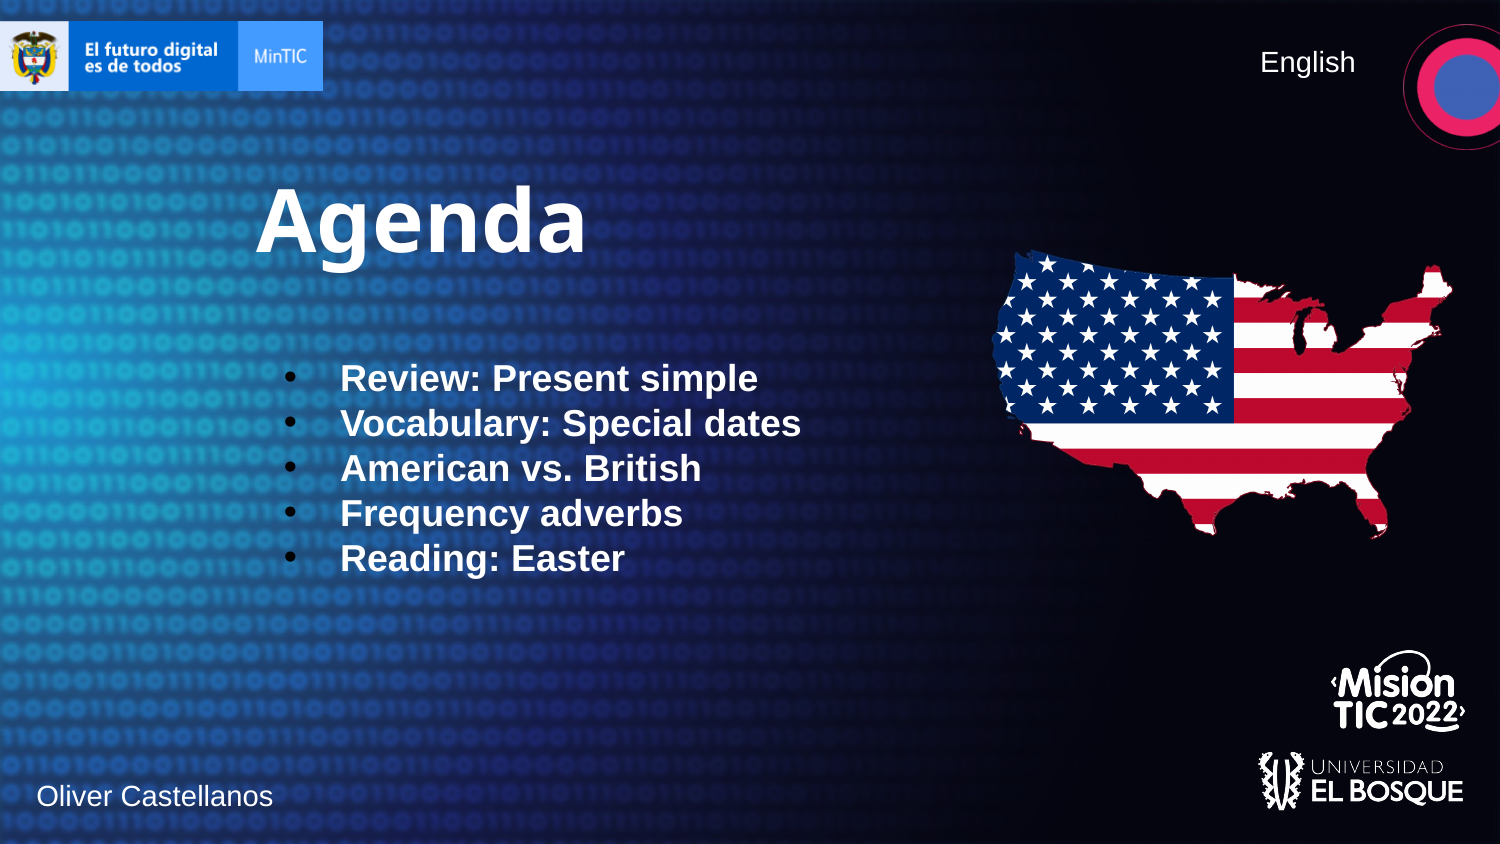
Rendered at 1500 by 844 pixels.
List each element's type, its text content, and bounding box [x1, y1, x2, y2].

picture [0, 0, 1500, 844]
text_box Review: Present simple Vocabulary: Special dates American vs. British Frequency adverbs Reading: Easter [269, 346, 828, 587]
title Agenda [241, 134, 691, 302]
